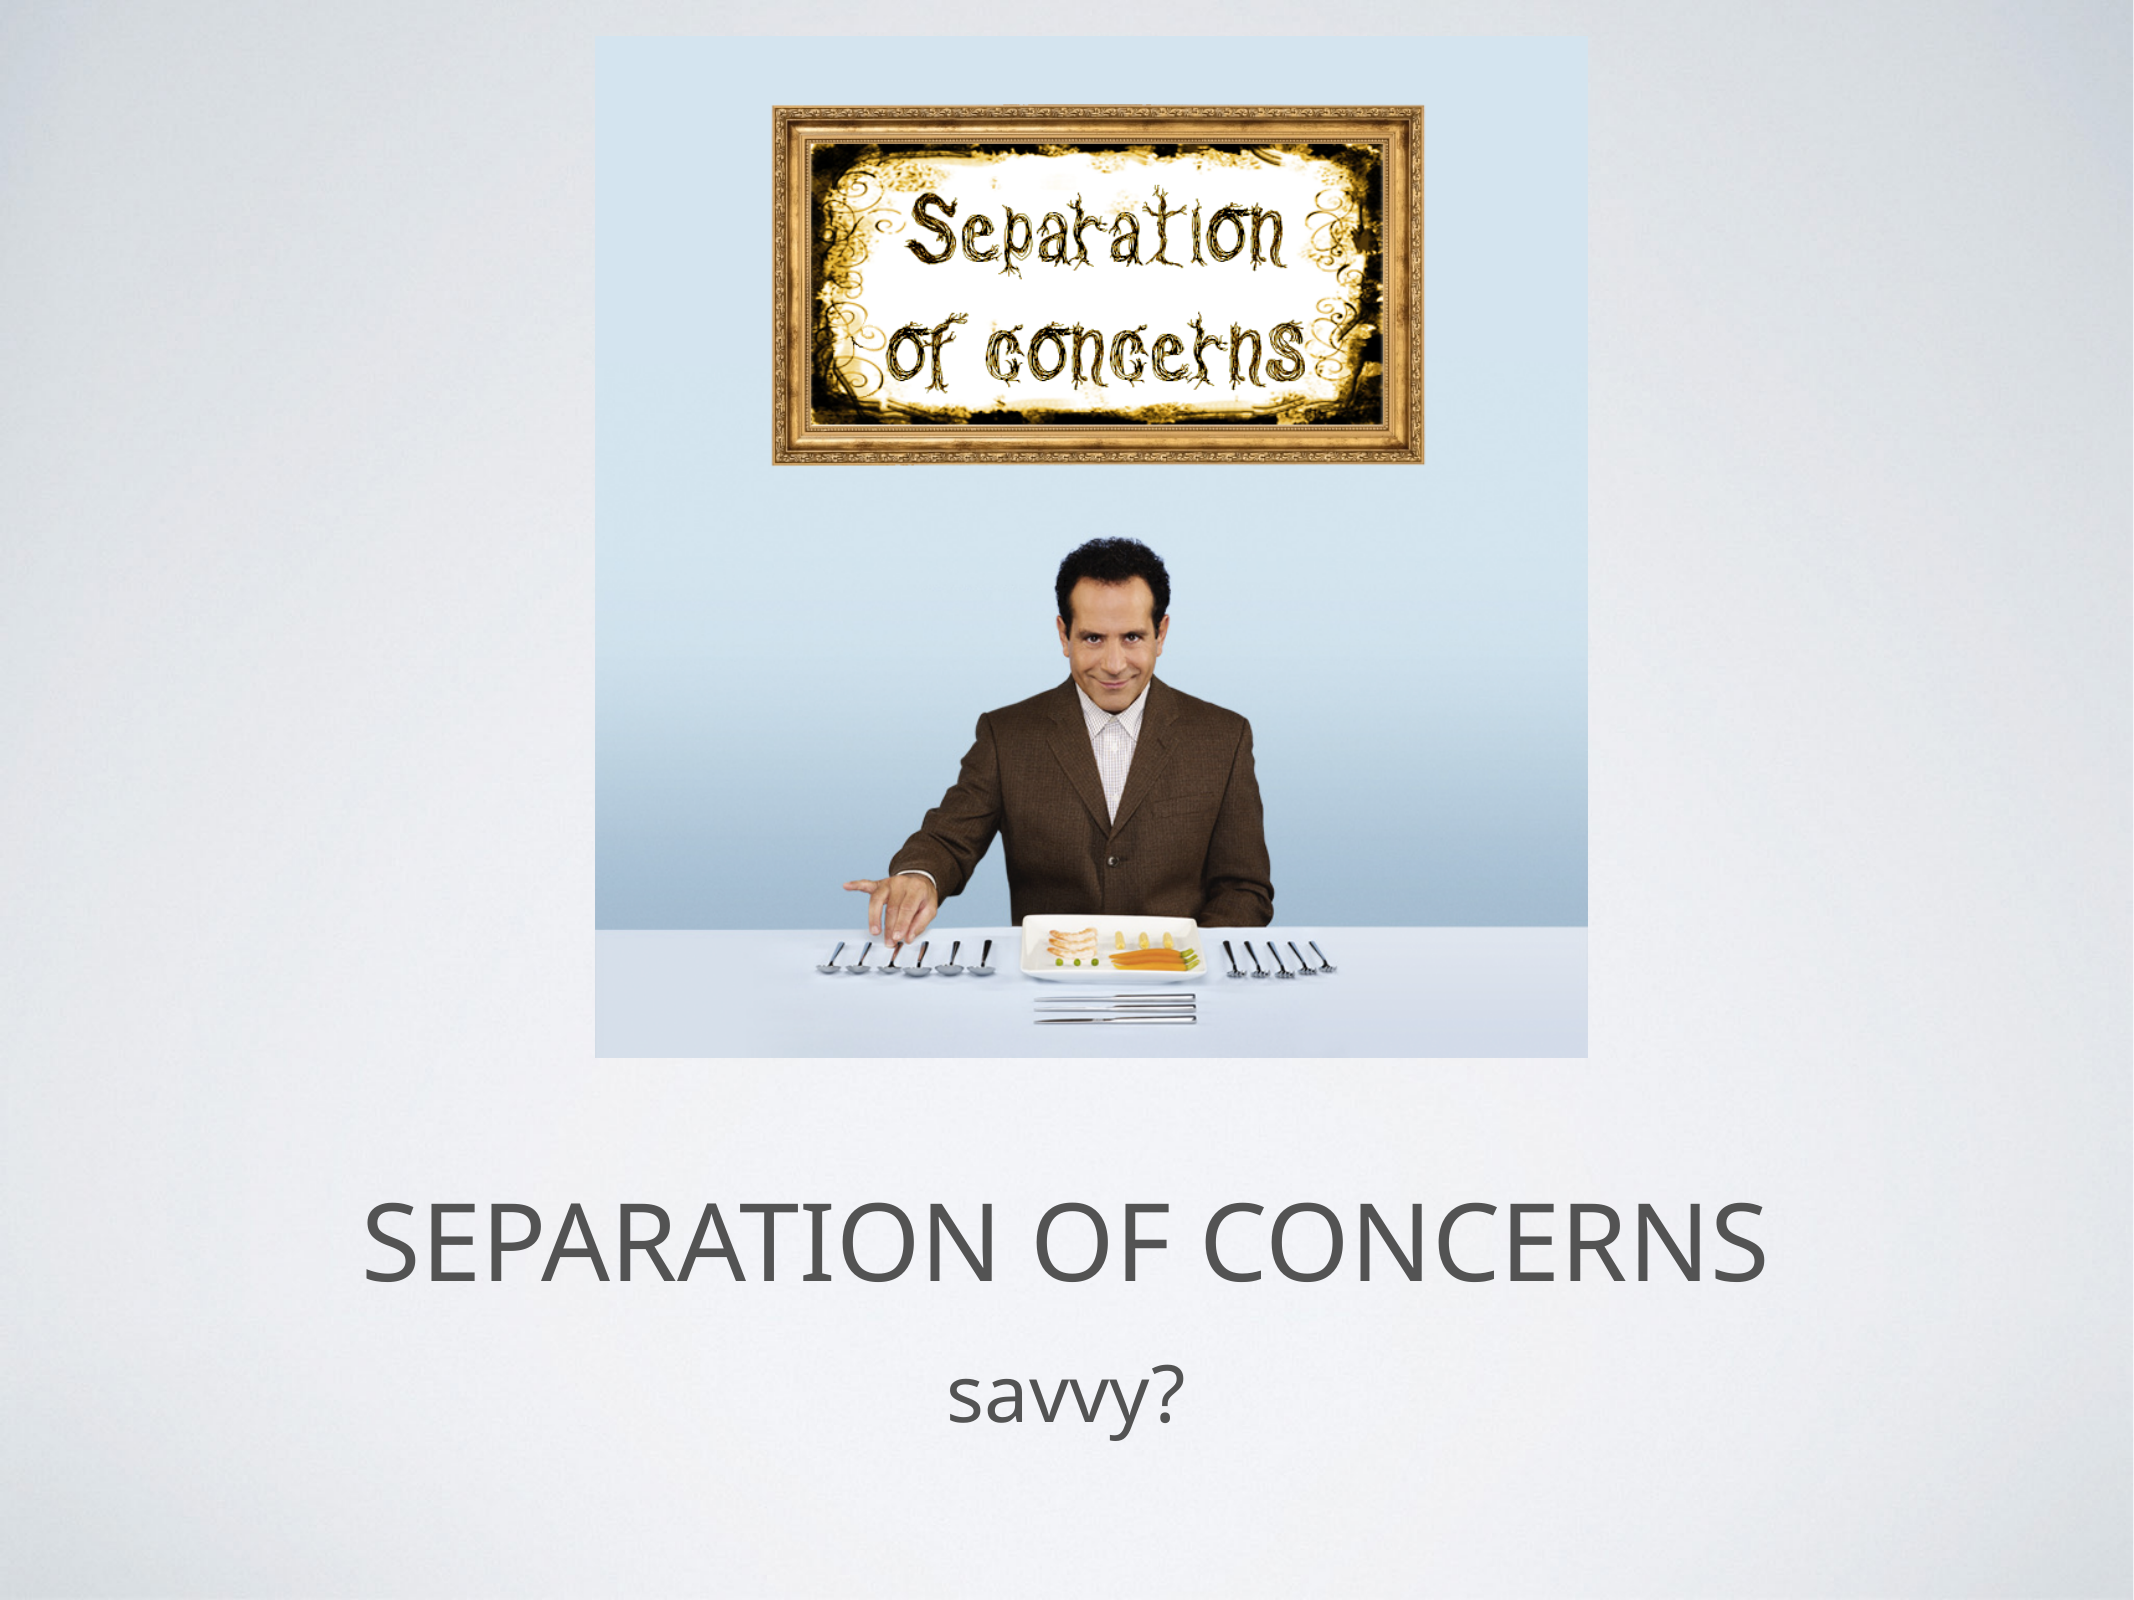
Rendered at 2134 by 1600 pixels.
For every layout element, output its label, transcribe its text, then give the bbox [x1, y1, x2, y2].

title separation of concerns [207, 1132, 1926, 1343]
list savvy? [207, 1343, 1926, 1530]
picture [0, 0, 2134, 1600]
